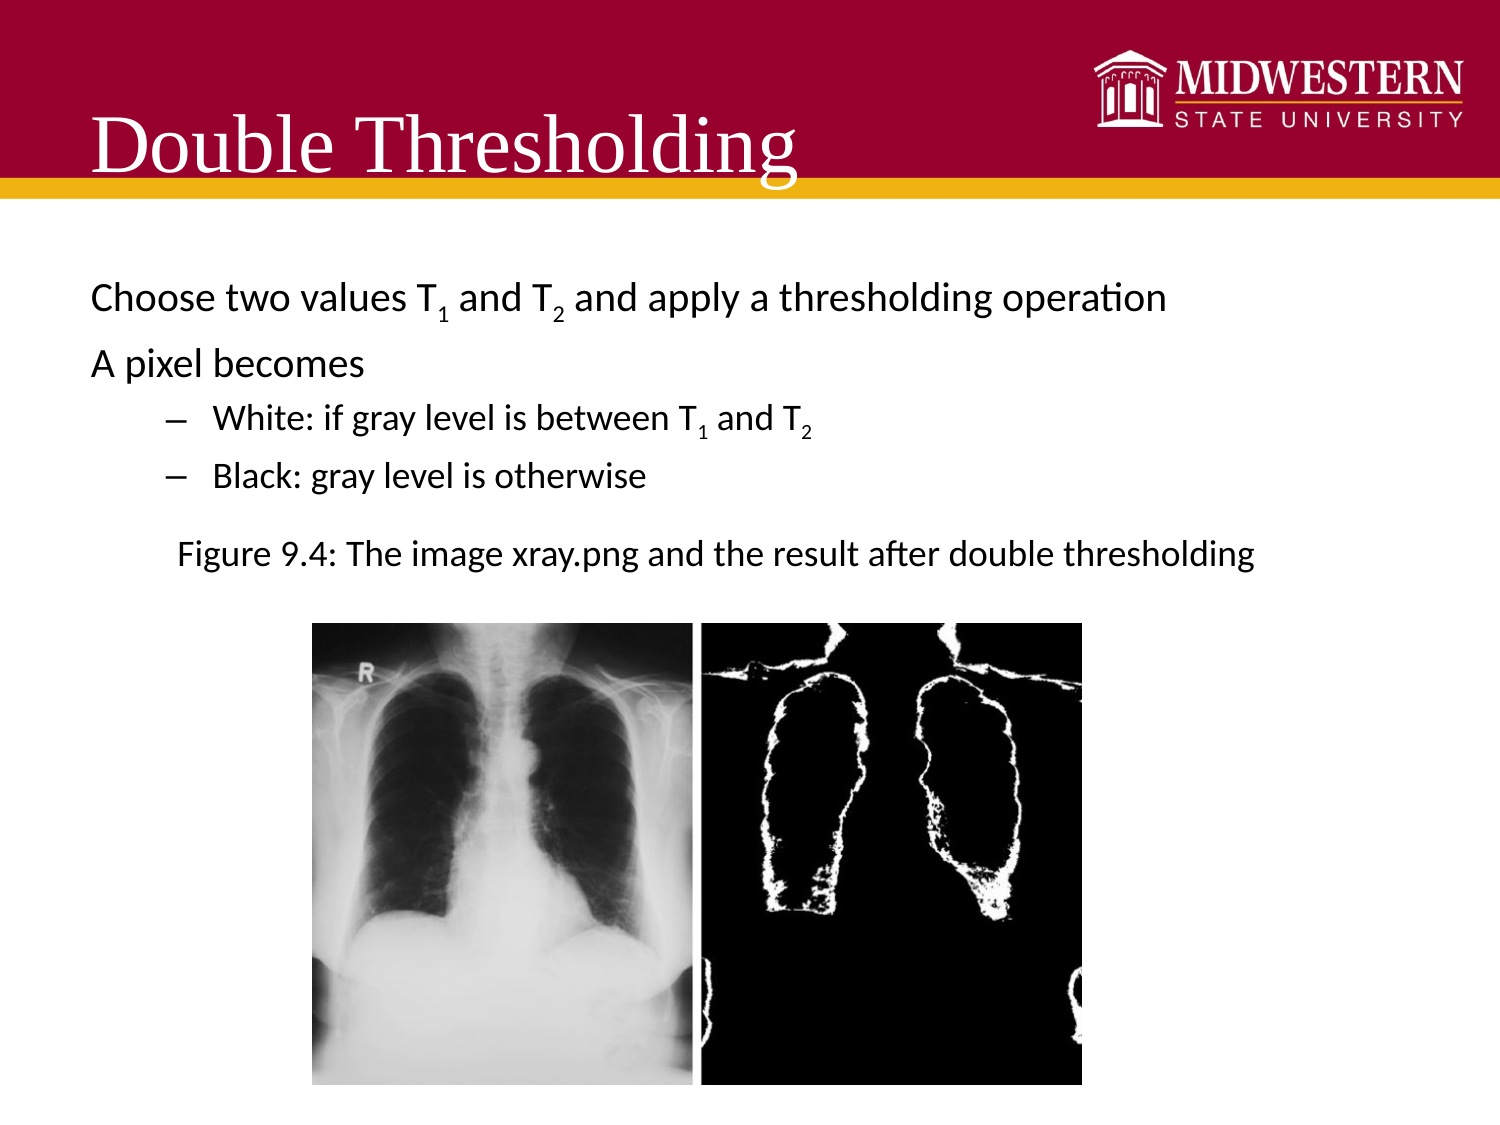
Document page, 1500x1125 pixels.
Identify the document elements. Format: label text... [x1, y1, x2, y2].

list Choose two values T1 and T2 and apply a thresholding operation A pixel becomes White: if gray level is between T1 and T2 Black: gray level is otherwise [75, 262, 1475, 538]
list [312, 623, 1082, 1086]
text_box Figure 9.4: The image xray.png and the result after double thresholding [162, 521, 1300, 582]
title Double Thresholding [75, 45, 1425, 233]
picture [0, 0, 1500, 1125]
